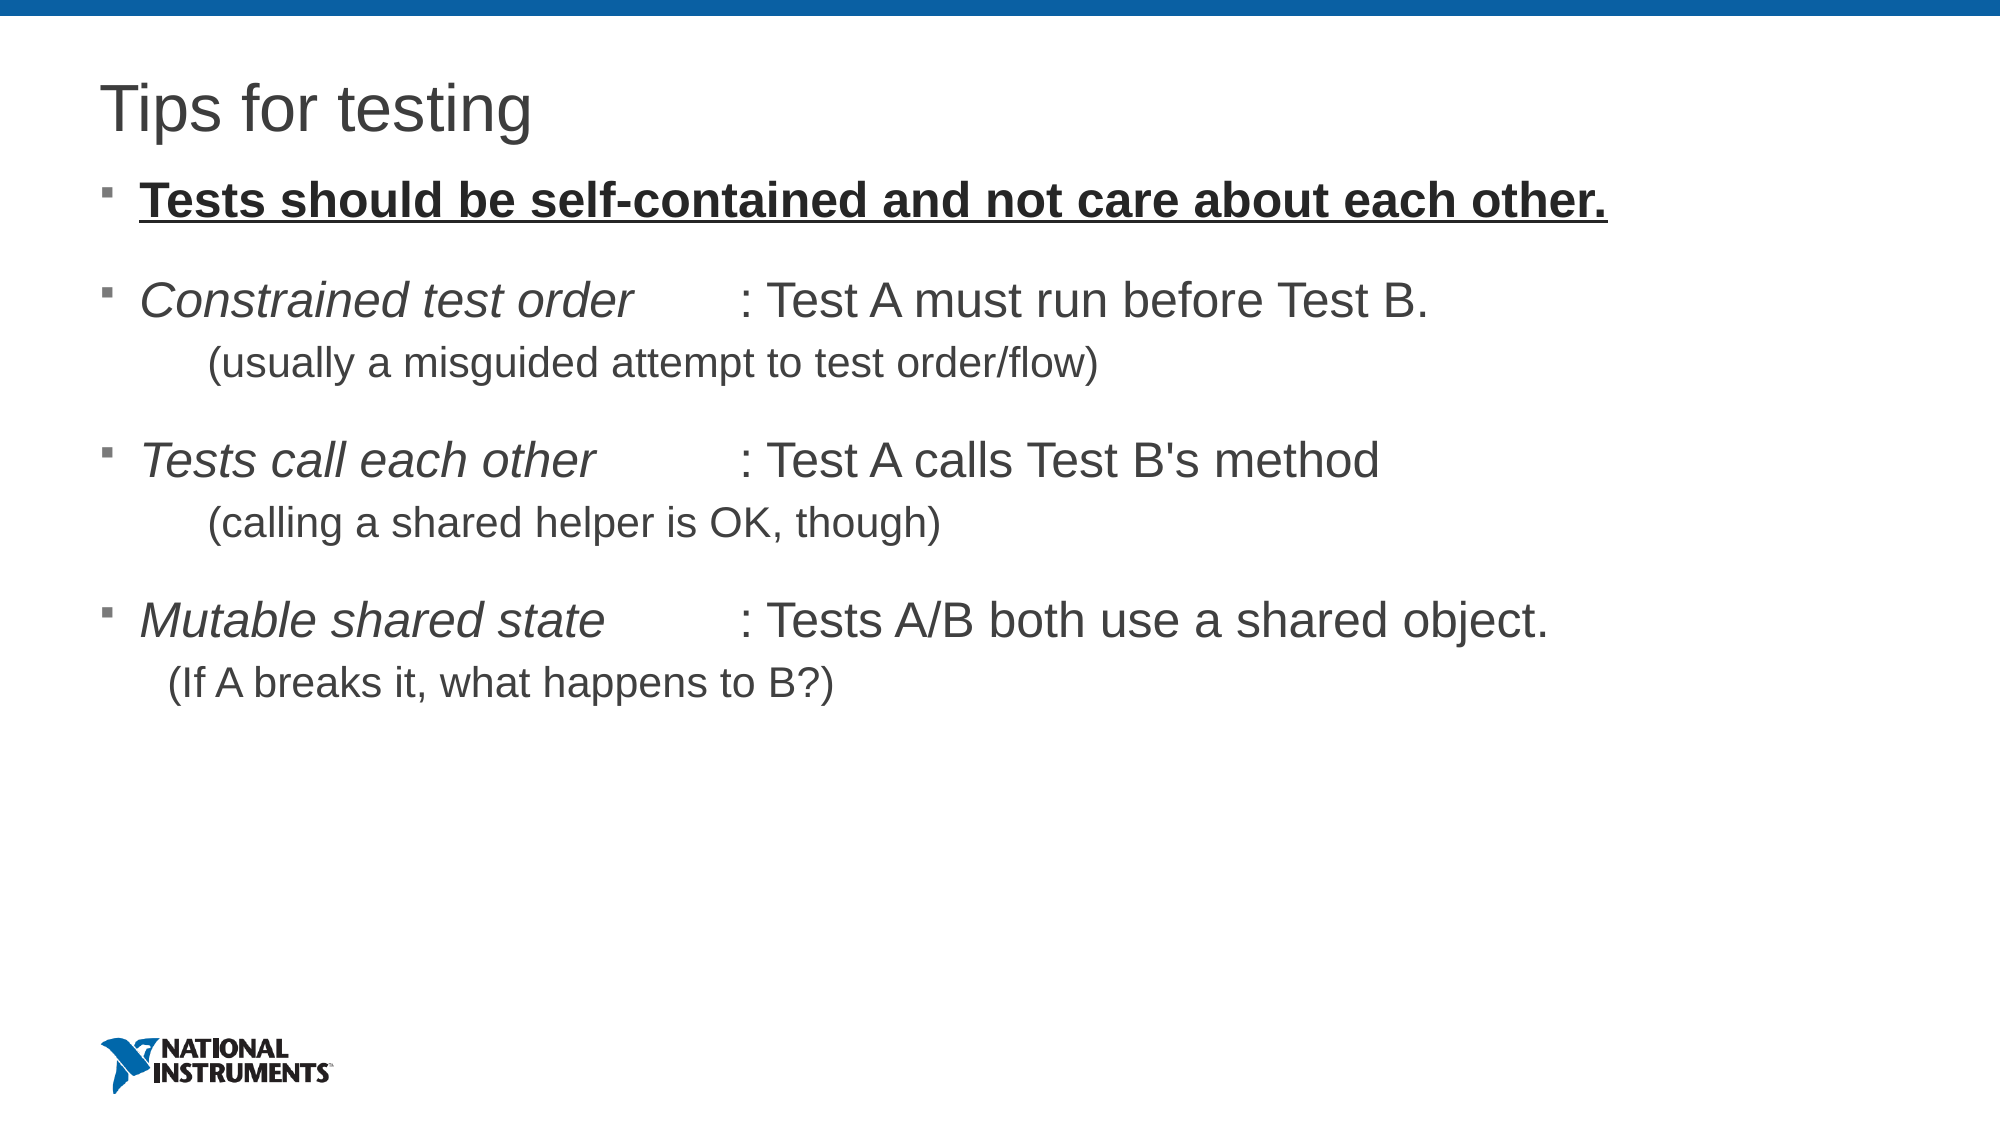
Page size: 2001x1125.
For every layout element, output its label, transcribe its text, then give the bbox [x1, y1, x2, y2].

list Tests should be self-contained and not care about each other. Constrained test order : Test A must run before Test B. (usually a misguided attempt to test order/flow) Tests call each other : Test A calls Test B's method (calling a shared helper is OK, though) Mutable shared state : Tests A/B both use a shared object. (If A breaks it, what happens to B?) [99, 159, 1900, 964]
title Tips for testing [99, 60, 1900, 159]
